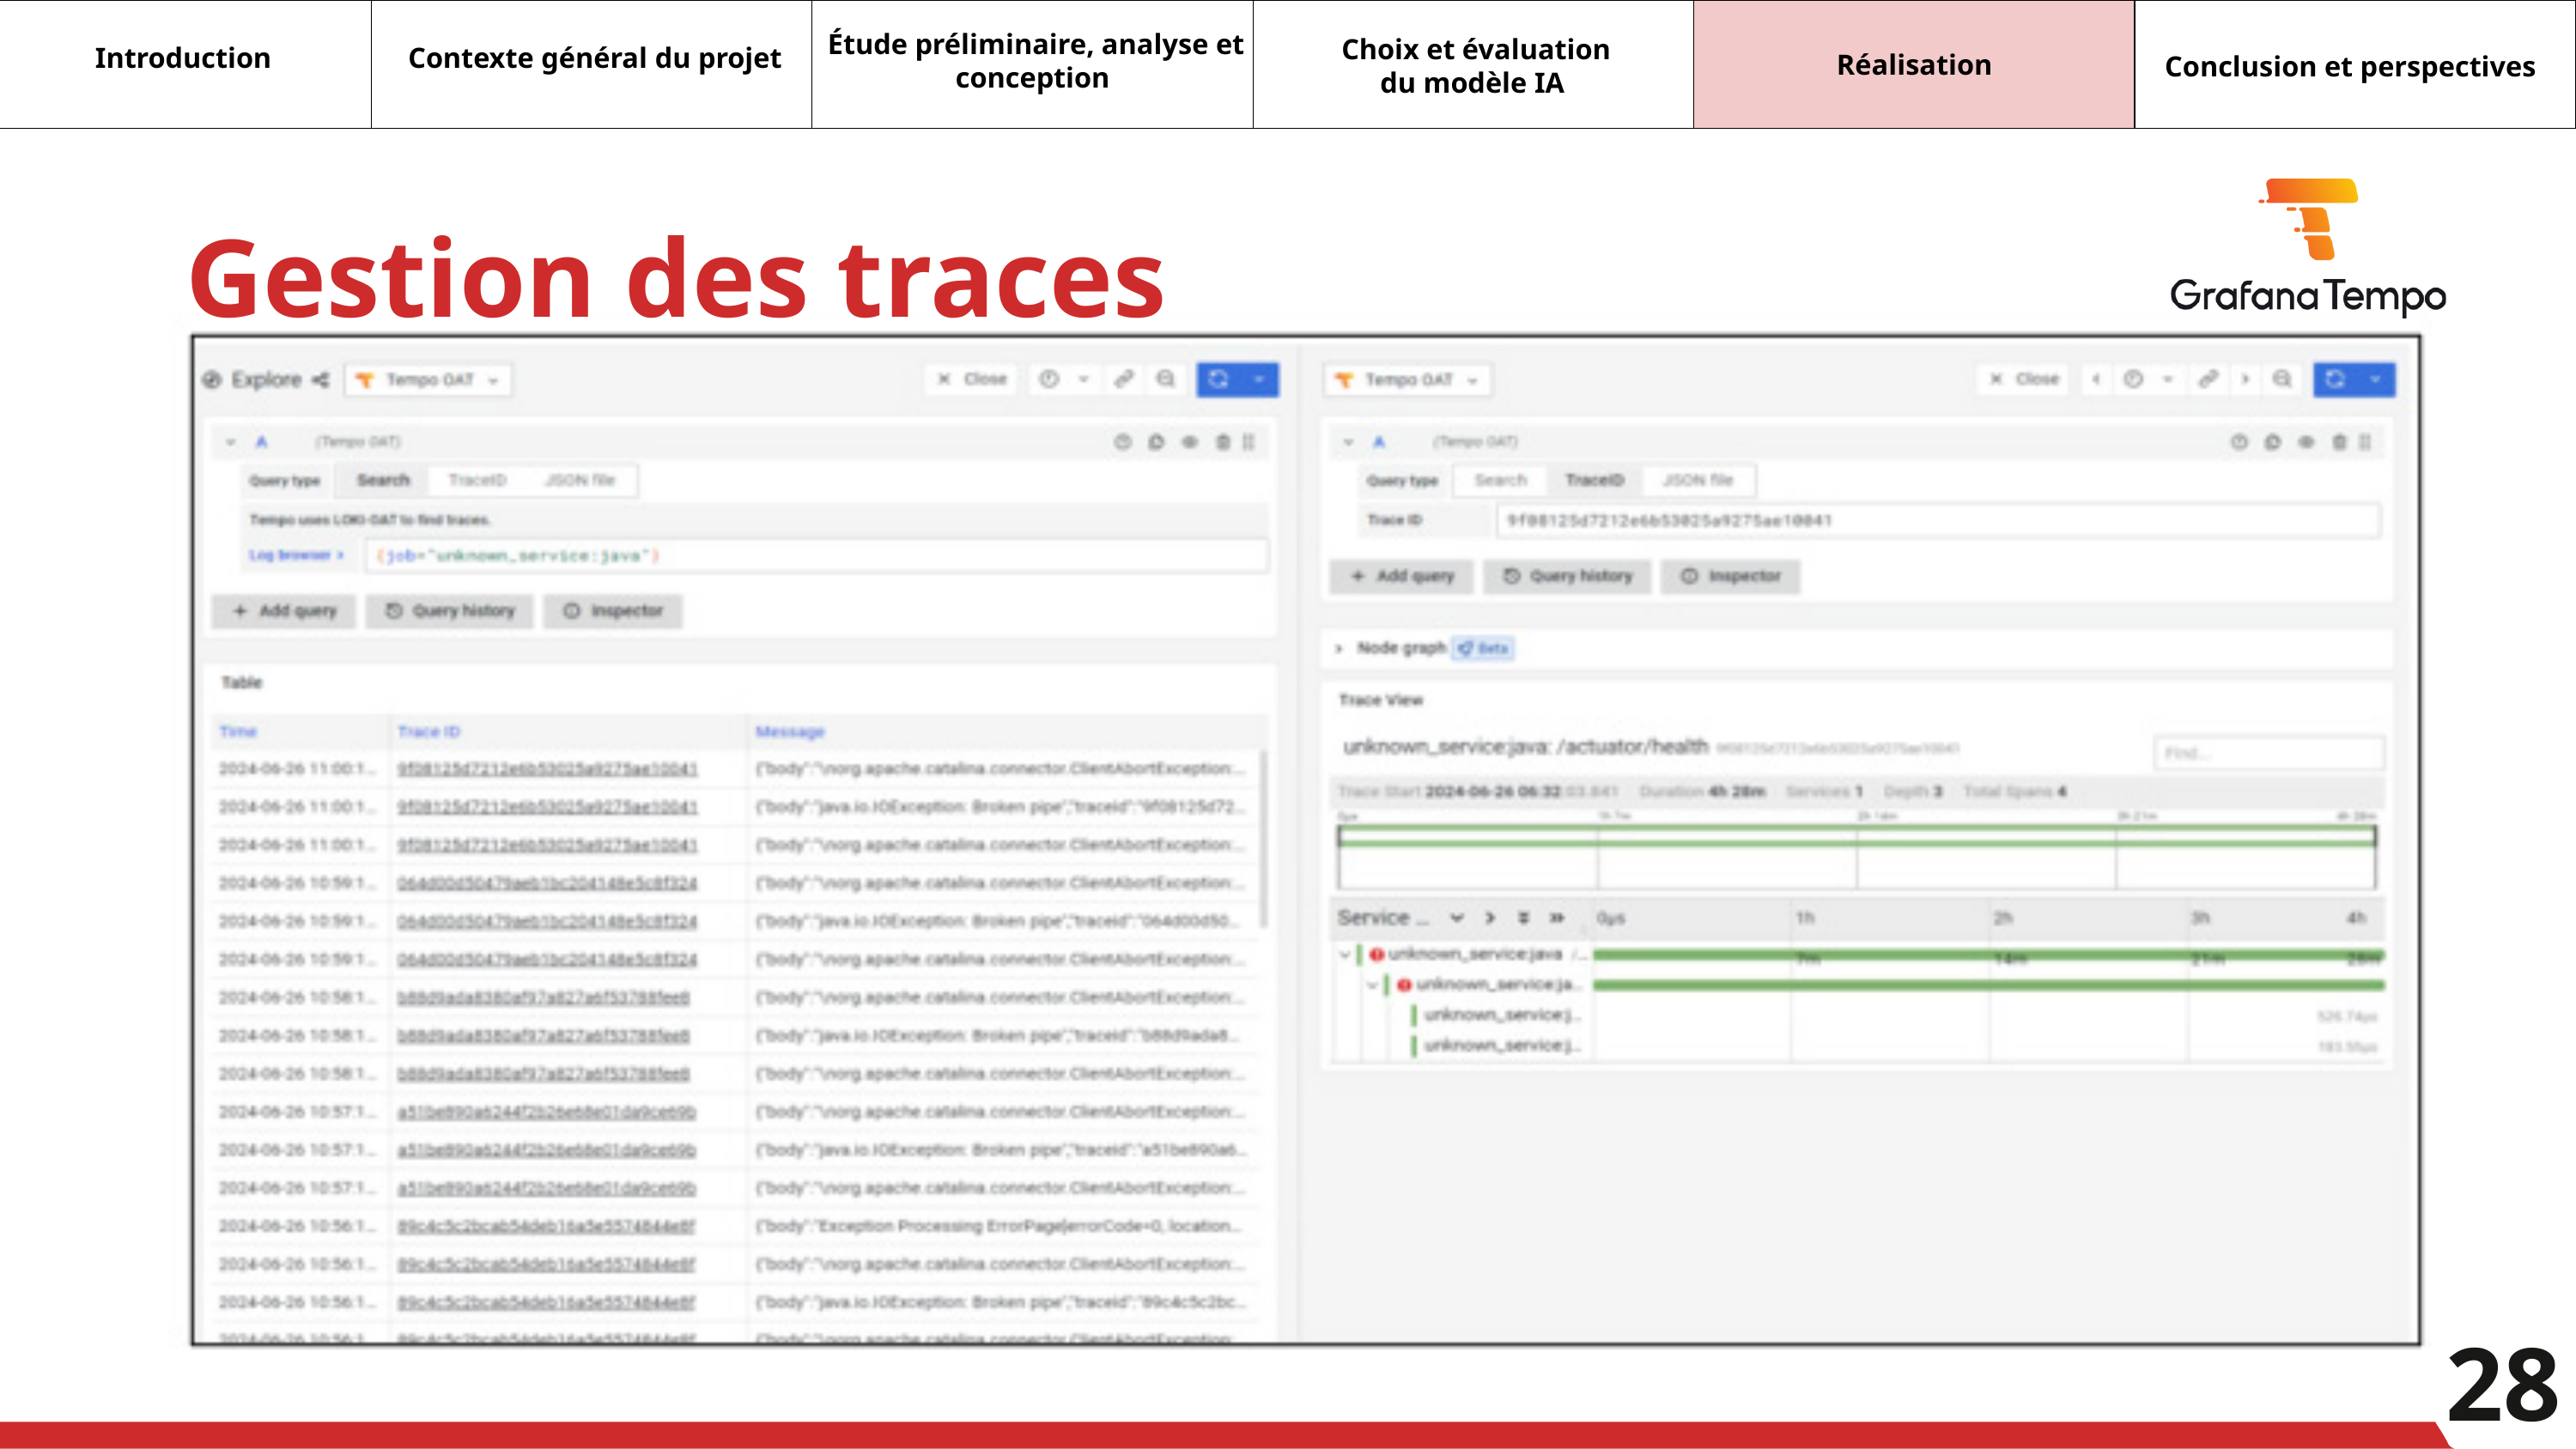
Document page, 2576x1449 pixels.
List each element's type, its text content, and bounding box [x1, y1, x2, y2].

text_box [2171, 179, 2446, 318]
text_box [94, 288, 2432, 1388]
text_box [0, 0, 2576, 138]
text_box Gestion des traces [185, 148, 1279, 339]
text_box 28 [2445, 1300, 2576, 1442]
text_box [0, 1422, 2463, 1449]
